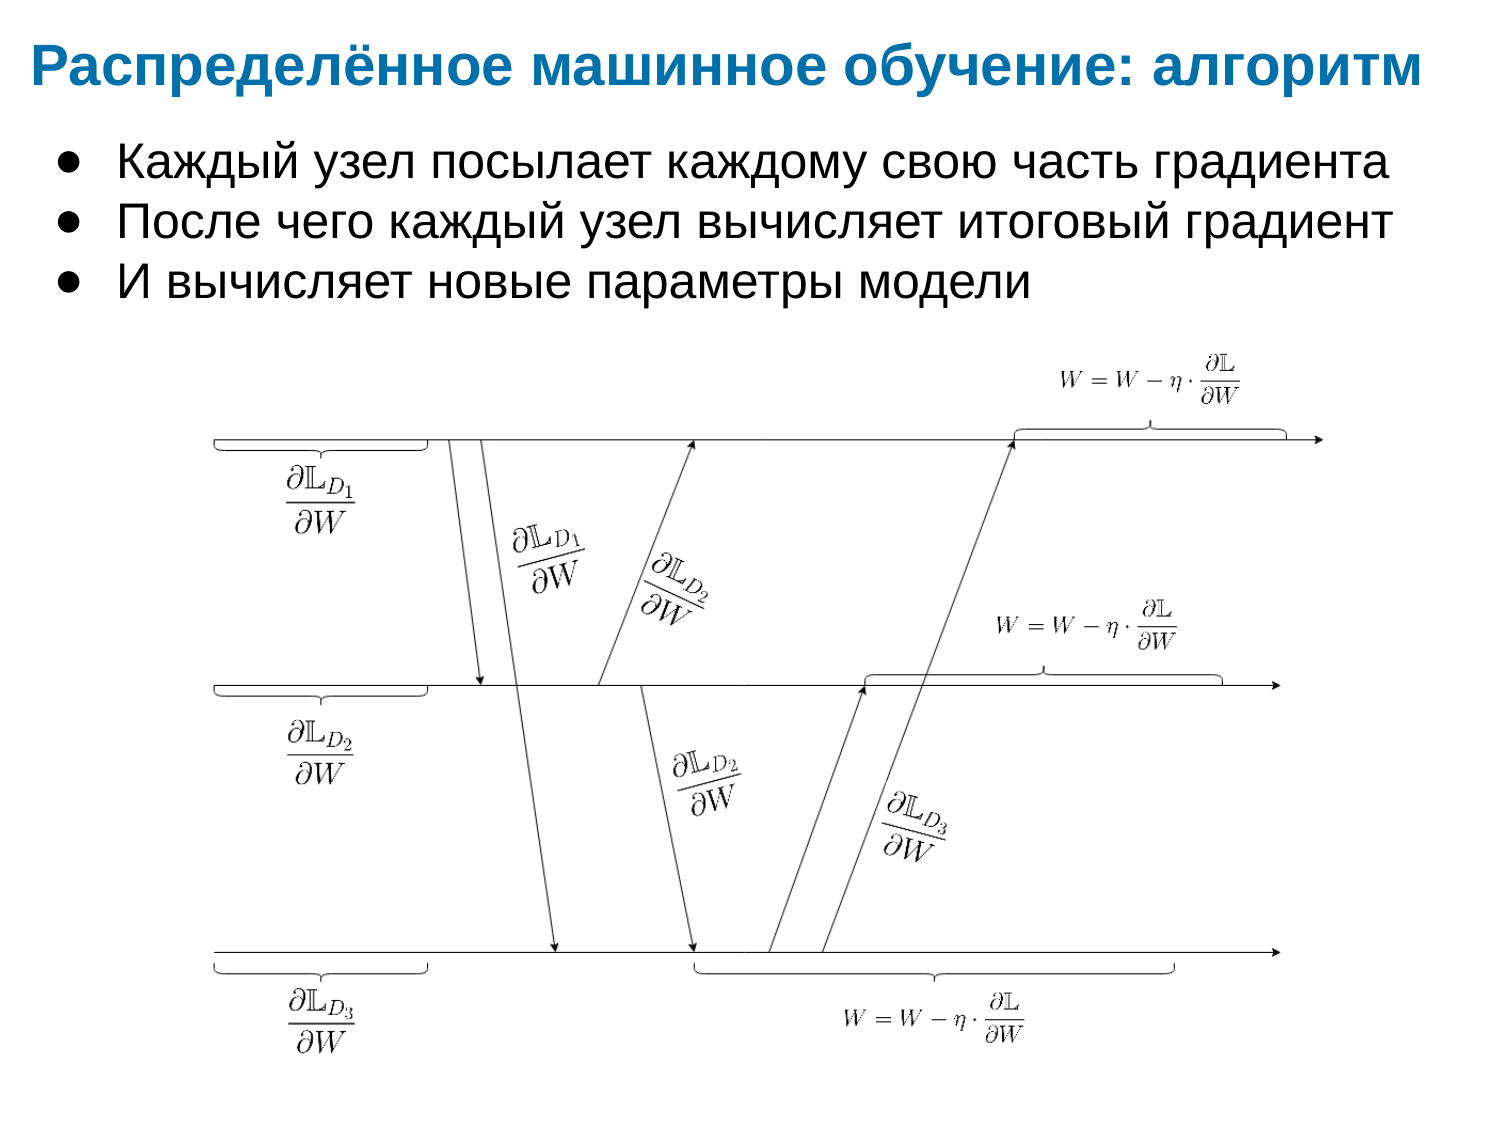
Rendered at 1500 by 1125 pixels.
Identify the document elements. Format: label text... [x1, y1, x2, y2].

title Распределённое машинное обучение: алгоритм [30, 27, 1470, 131]
list Каждый узел посылает каждому свою часть градиента После чего каждый узел вычисляет итоговый градиент И вычисляет новые параметры модели [40, 128, 1459, 997]
picture [203, 340, 1336, 1063]
